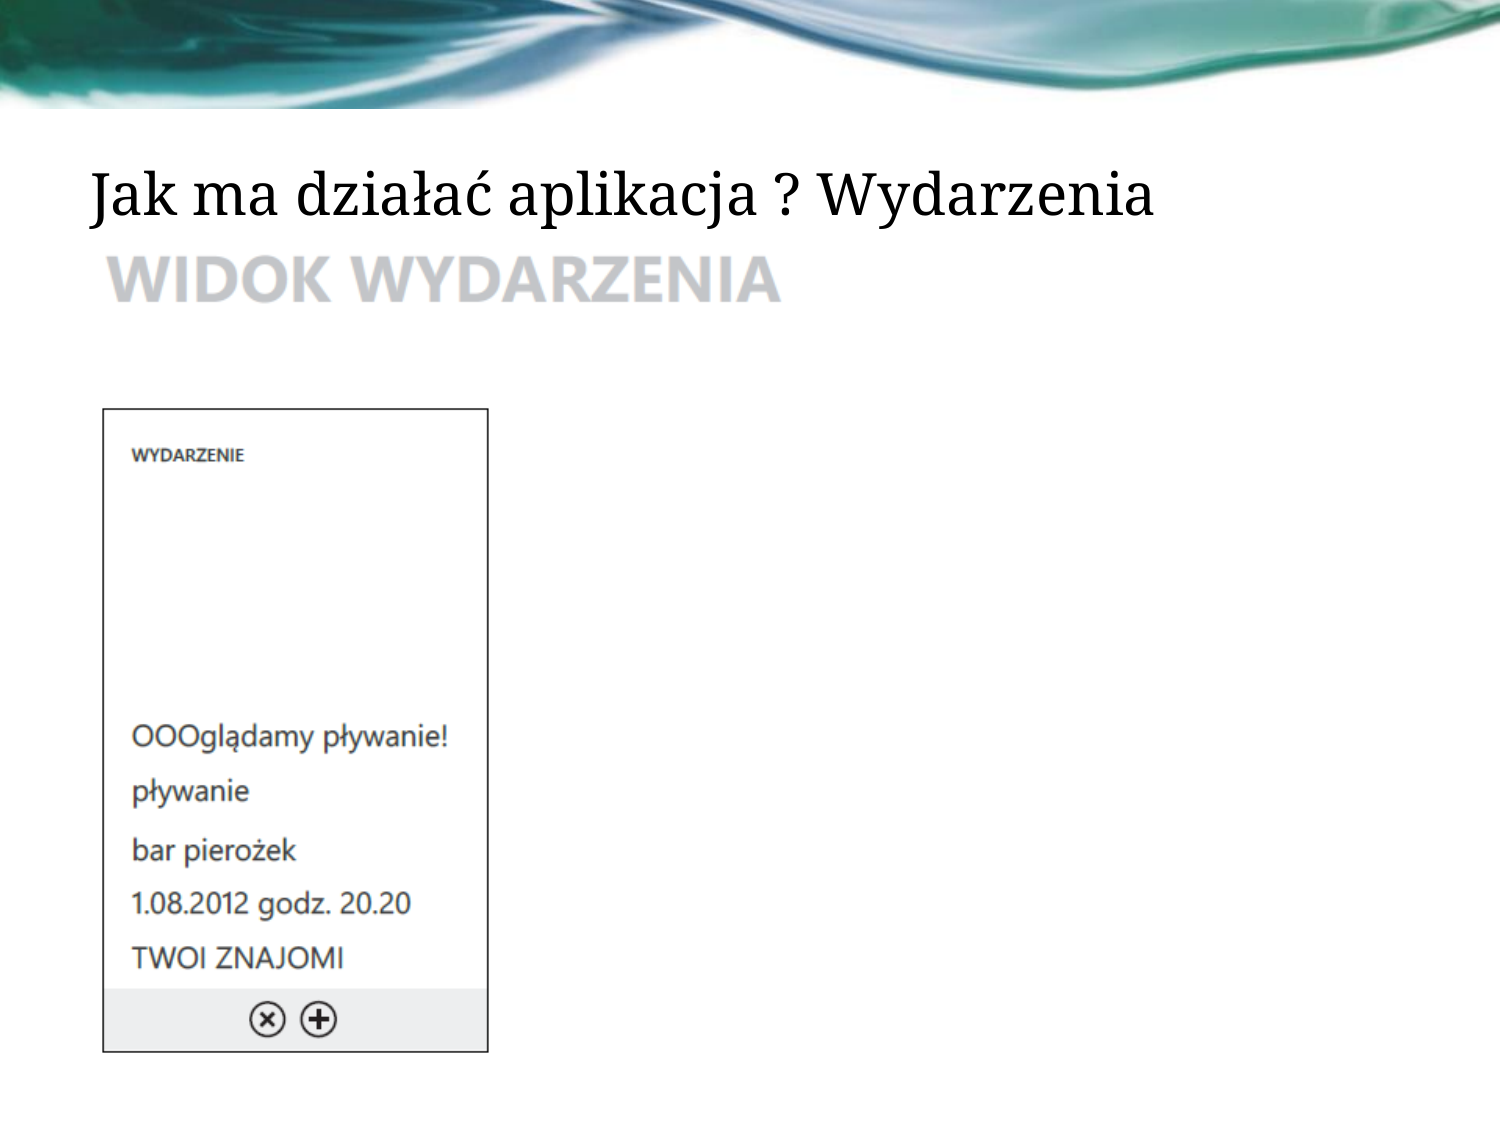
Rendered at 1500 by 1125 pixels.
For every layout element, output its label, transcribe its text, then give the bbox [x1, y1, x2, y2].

picture [87, 249, 787, 1079]
title Jak ma działać aplikacja ? Wydarzenia [75, 149, 1425, 300]
picture [0, 0, 1500, 109]
